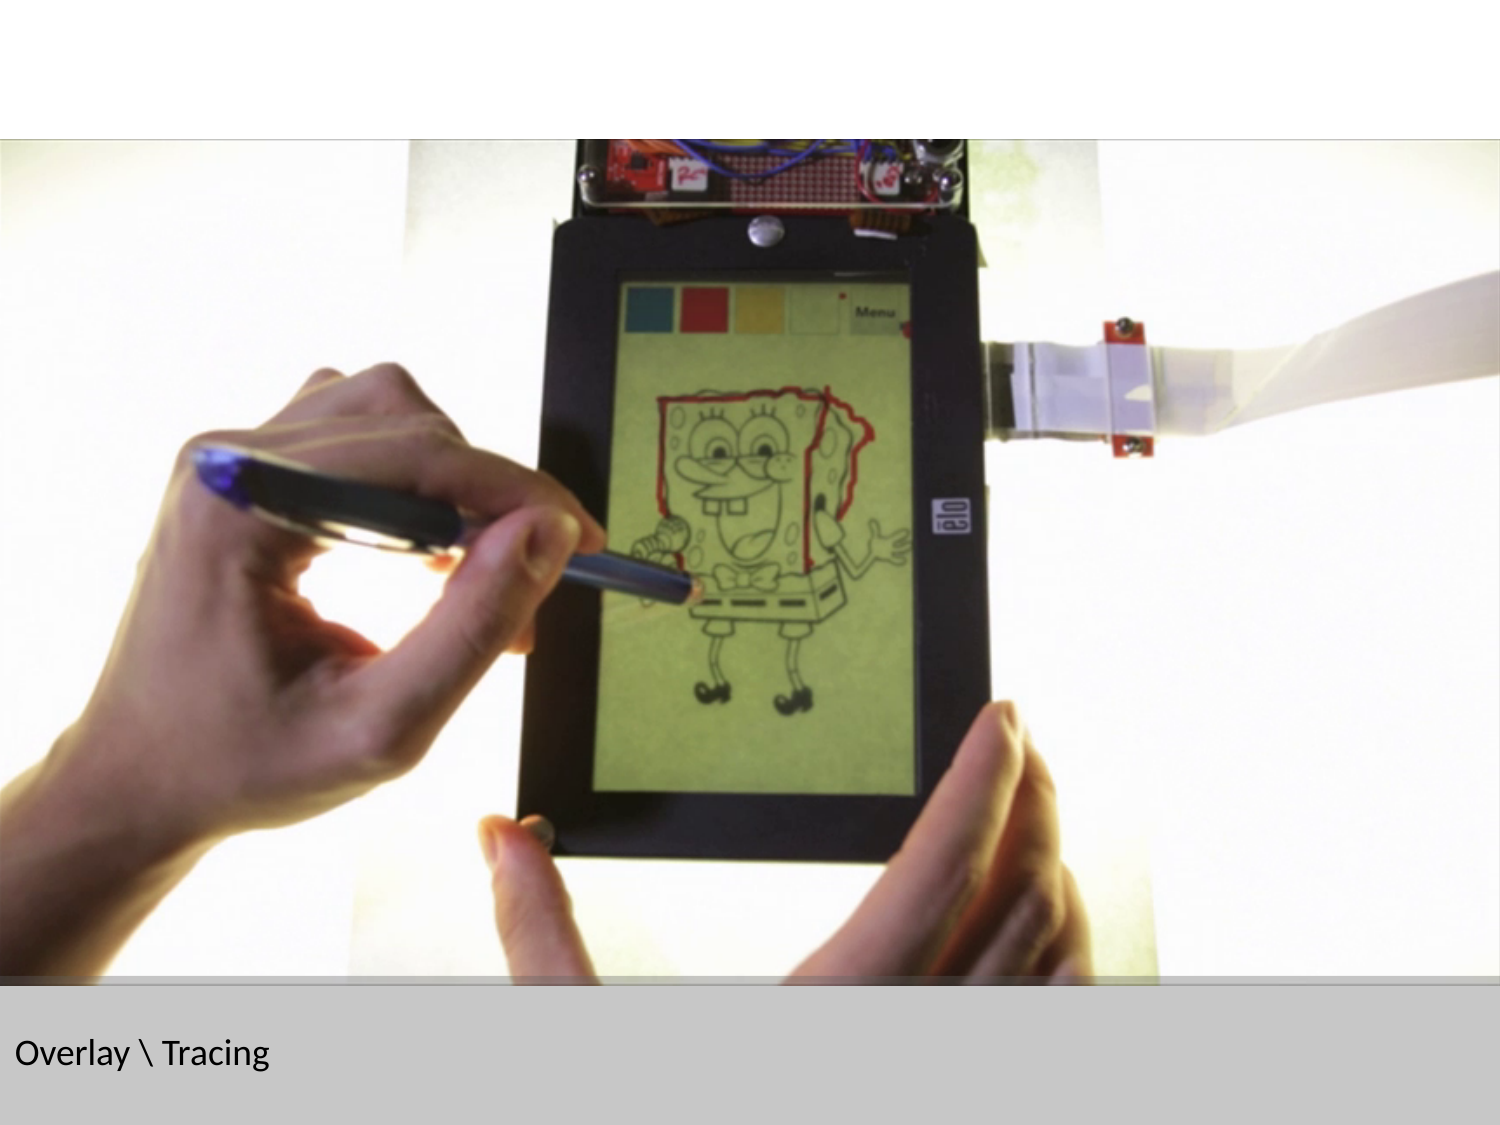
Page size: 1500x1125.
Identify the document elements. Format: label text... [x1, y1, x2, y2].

text_box Overlay \ Tracing [0, 992, 1500, 1125]
picture [0, 139, 1500, 986]
